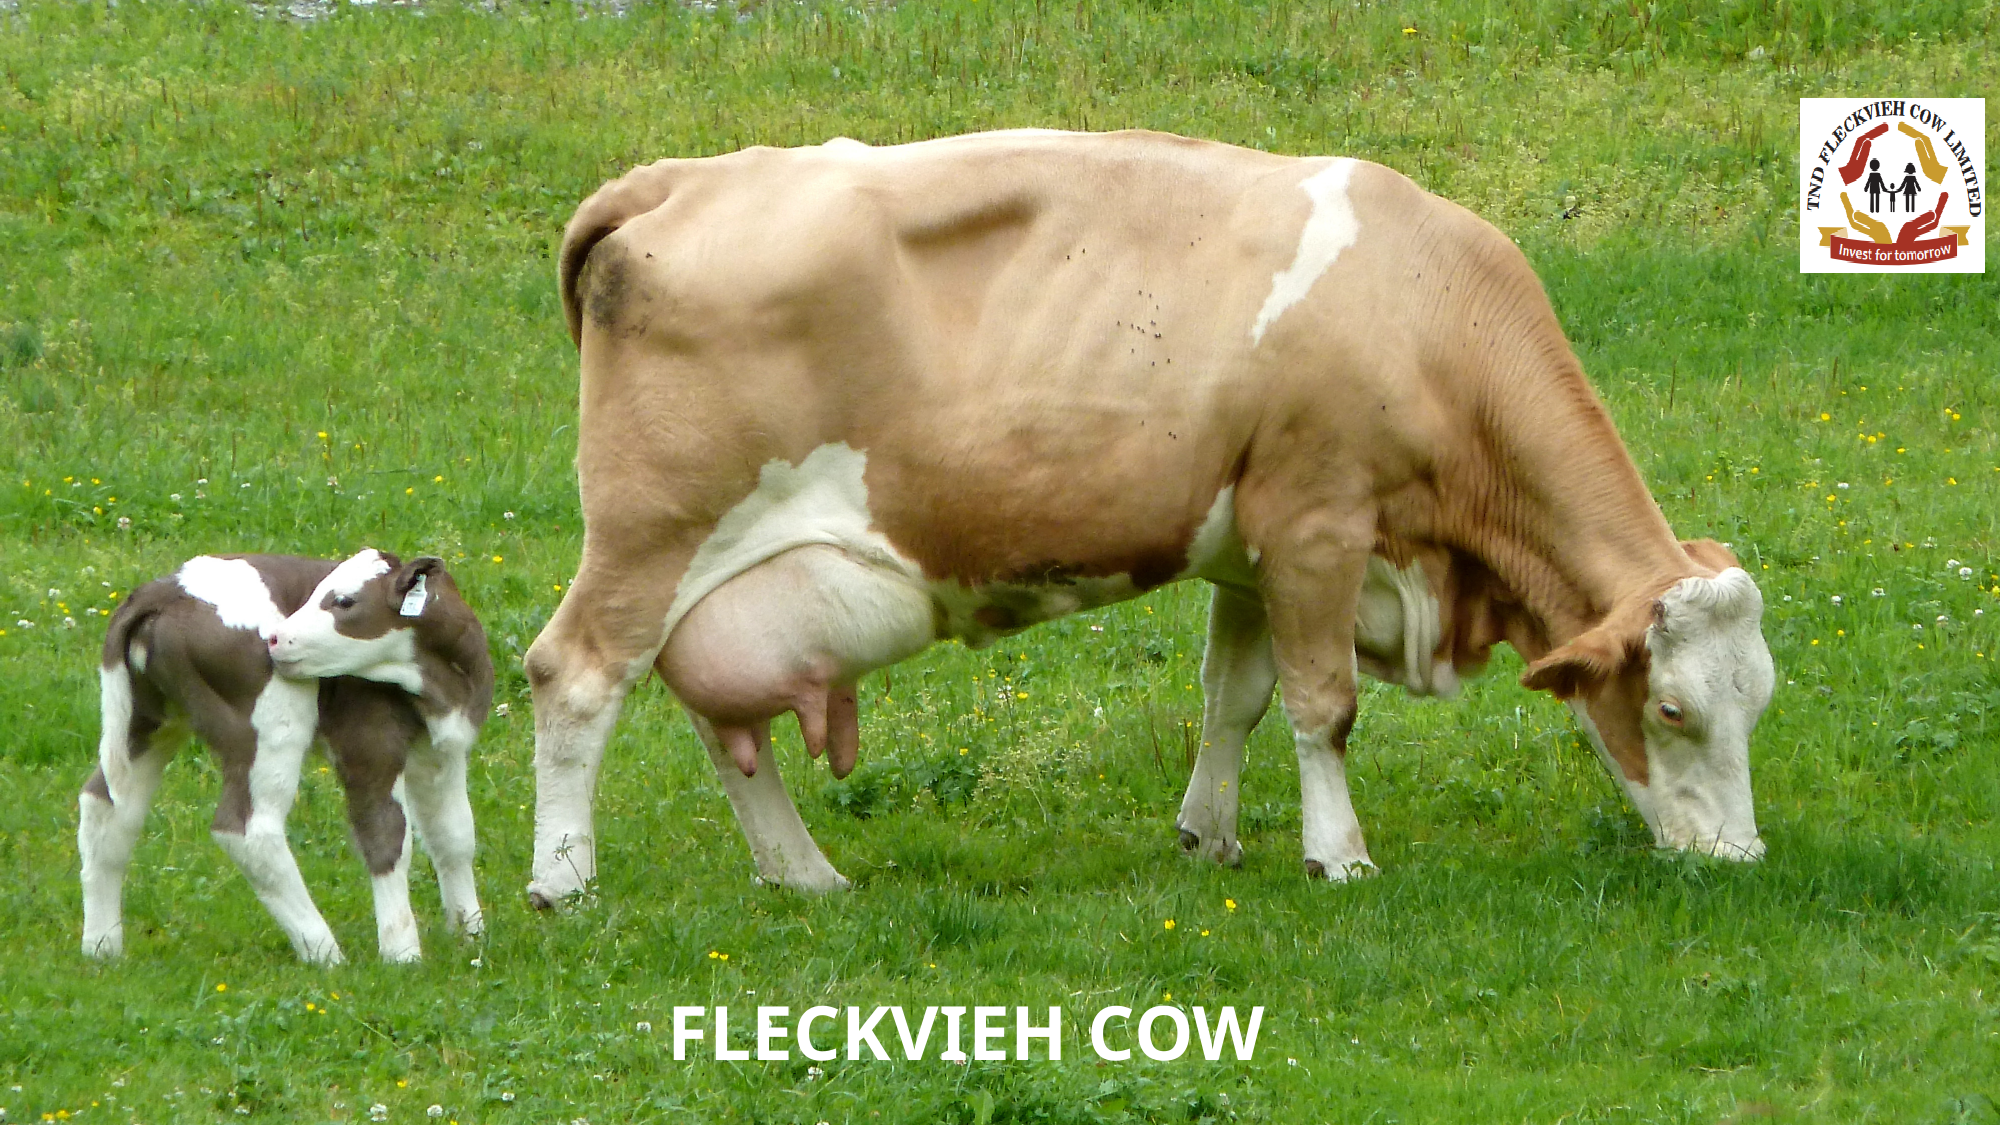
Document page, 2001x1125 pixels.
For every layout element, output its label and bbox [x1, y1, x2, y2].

list [0, 0, 2000, 1125]
picture [1799, 98, 1985, 273]
